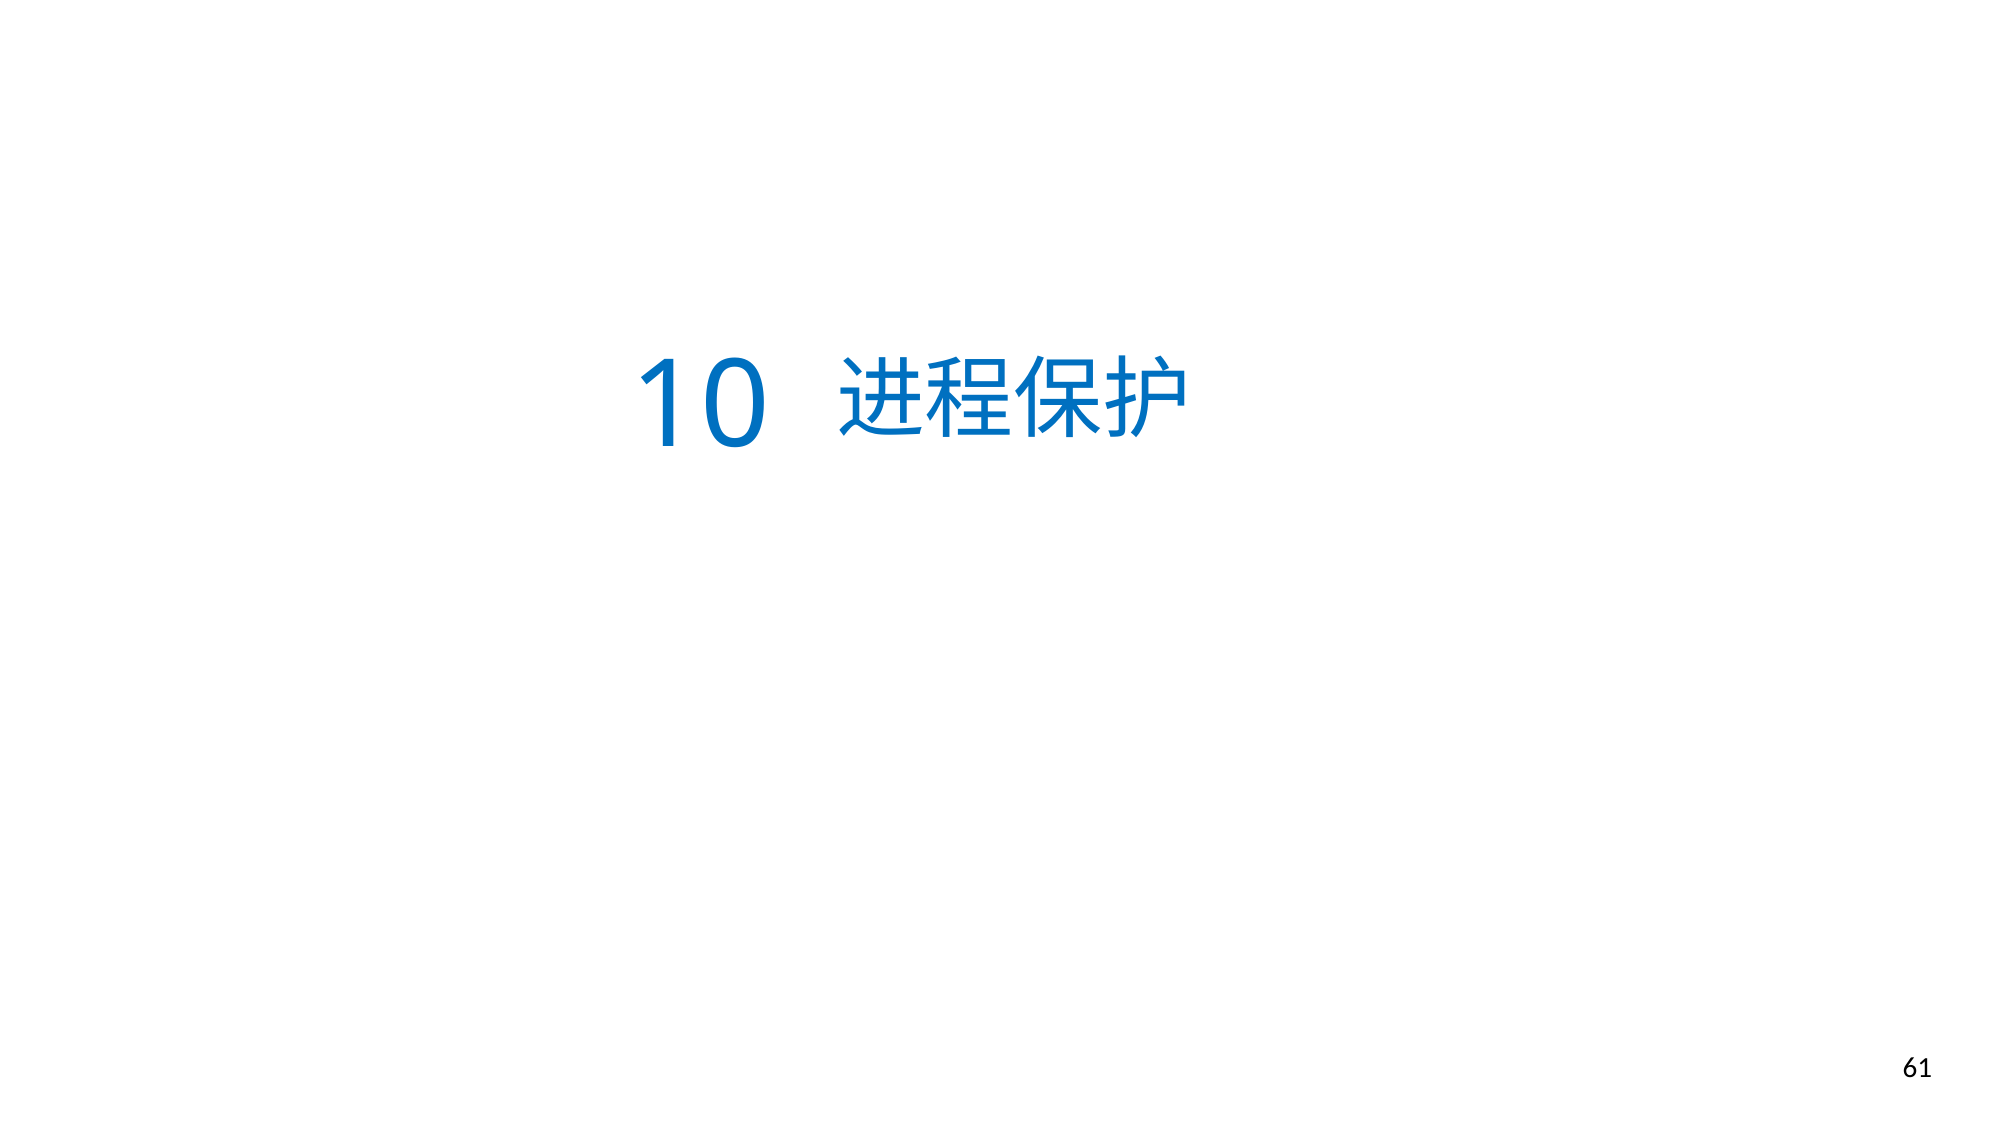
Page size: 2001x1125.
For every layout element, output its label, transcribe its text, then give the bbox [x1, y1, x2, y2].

text_box 进程保护 [821, 334, 1618, 456]
text_box 10 [558, 316, 843, 479]
slide_number 61 [1829, 1042, 1944, 1103]
